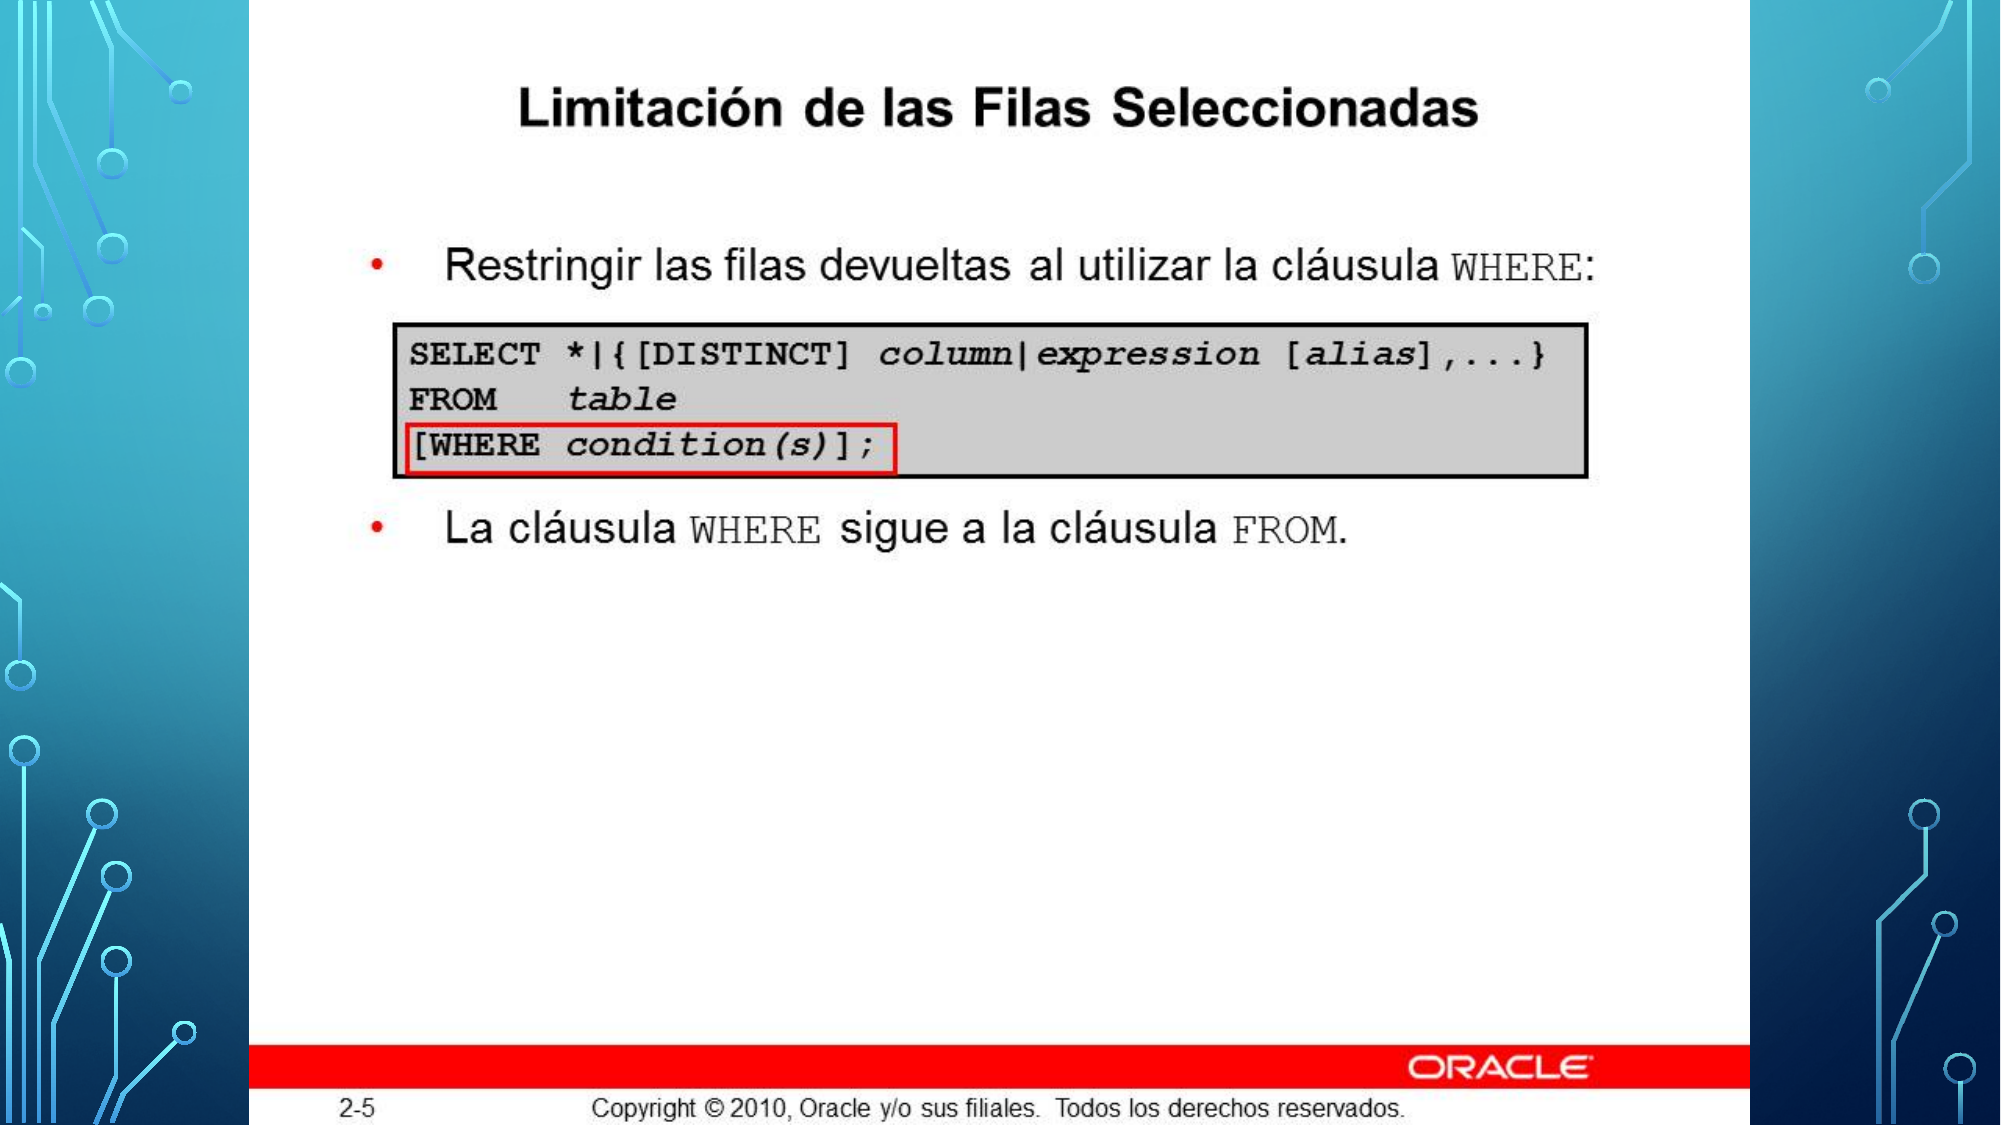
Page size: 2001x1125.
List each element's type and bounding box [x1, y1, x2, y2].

picture [249, 0, 1751, 1125]
